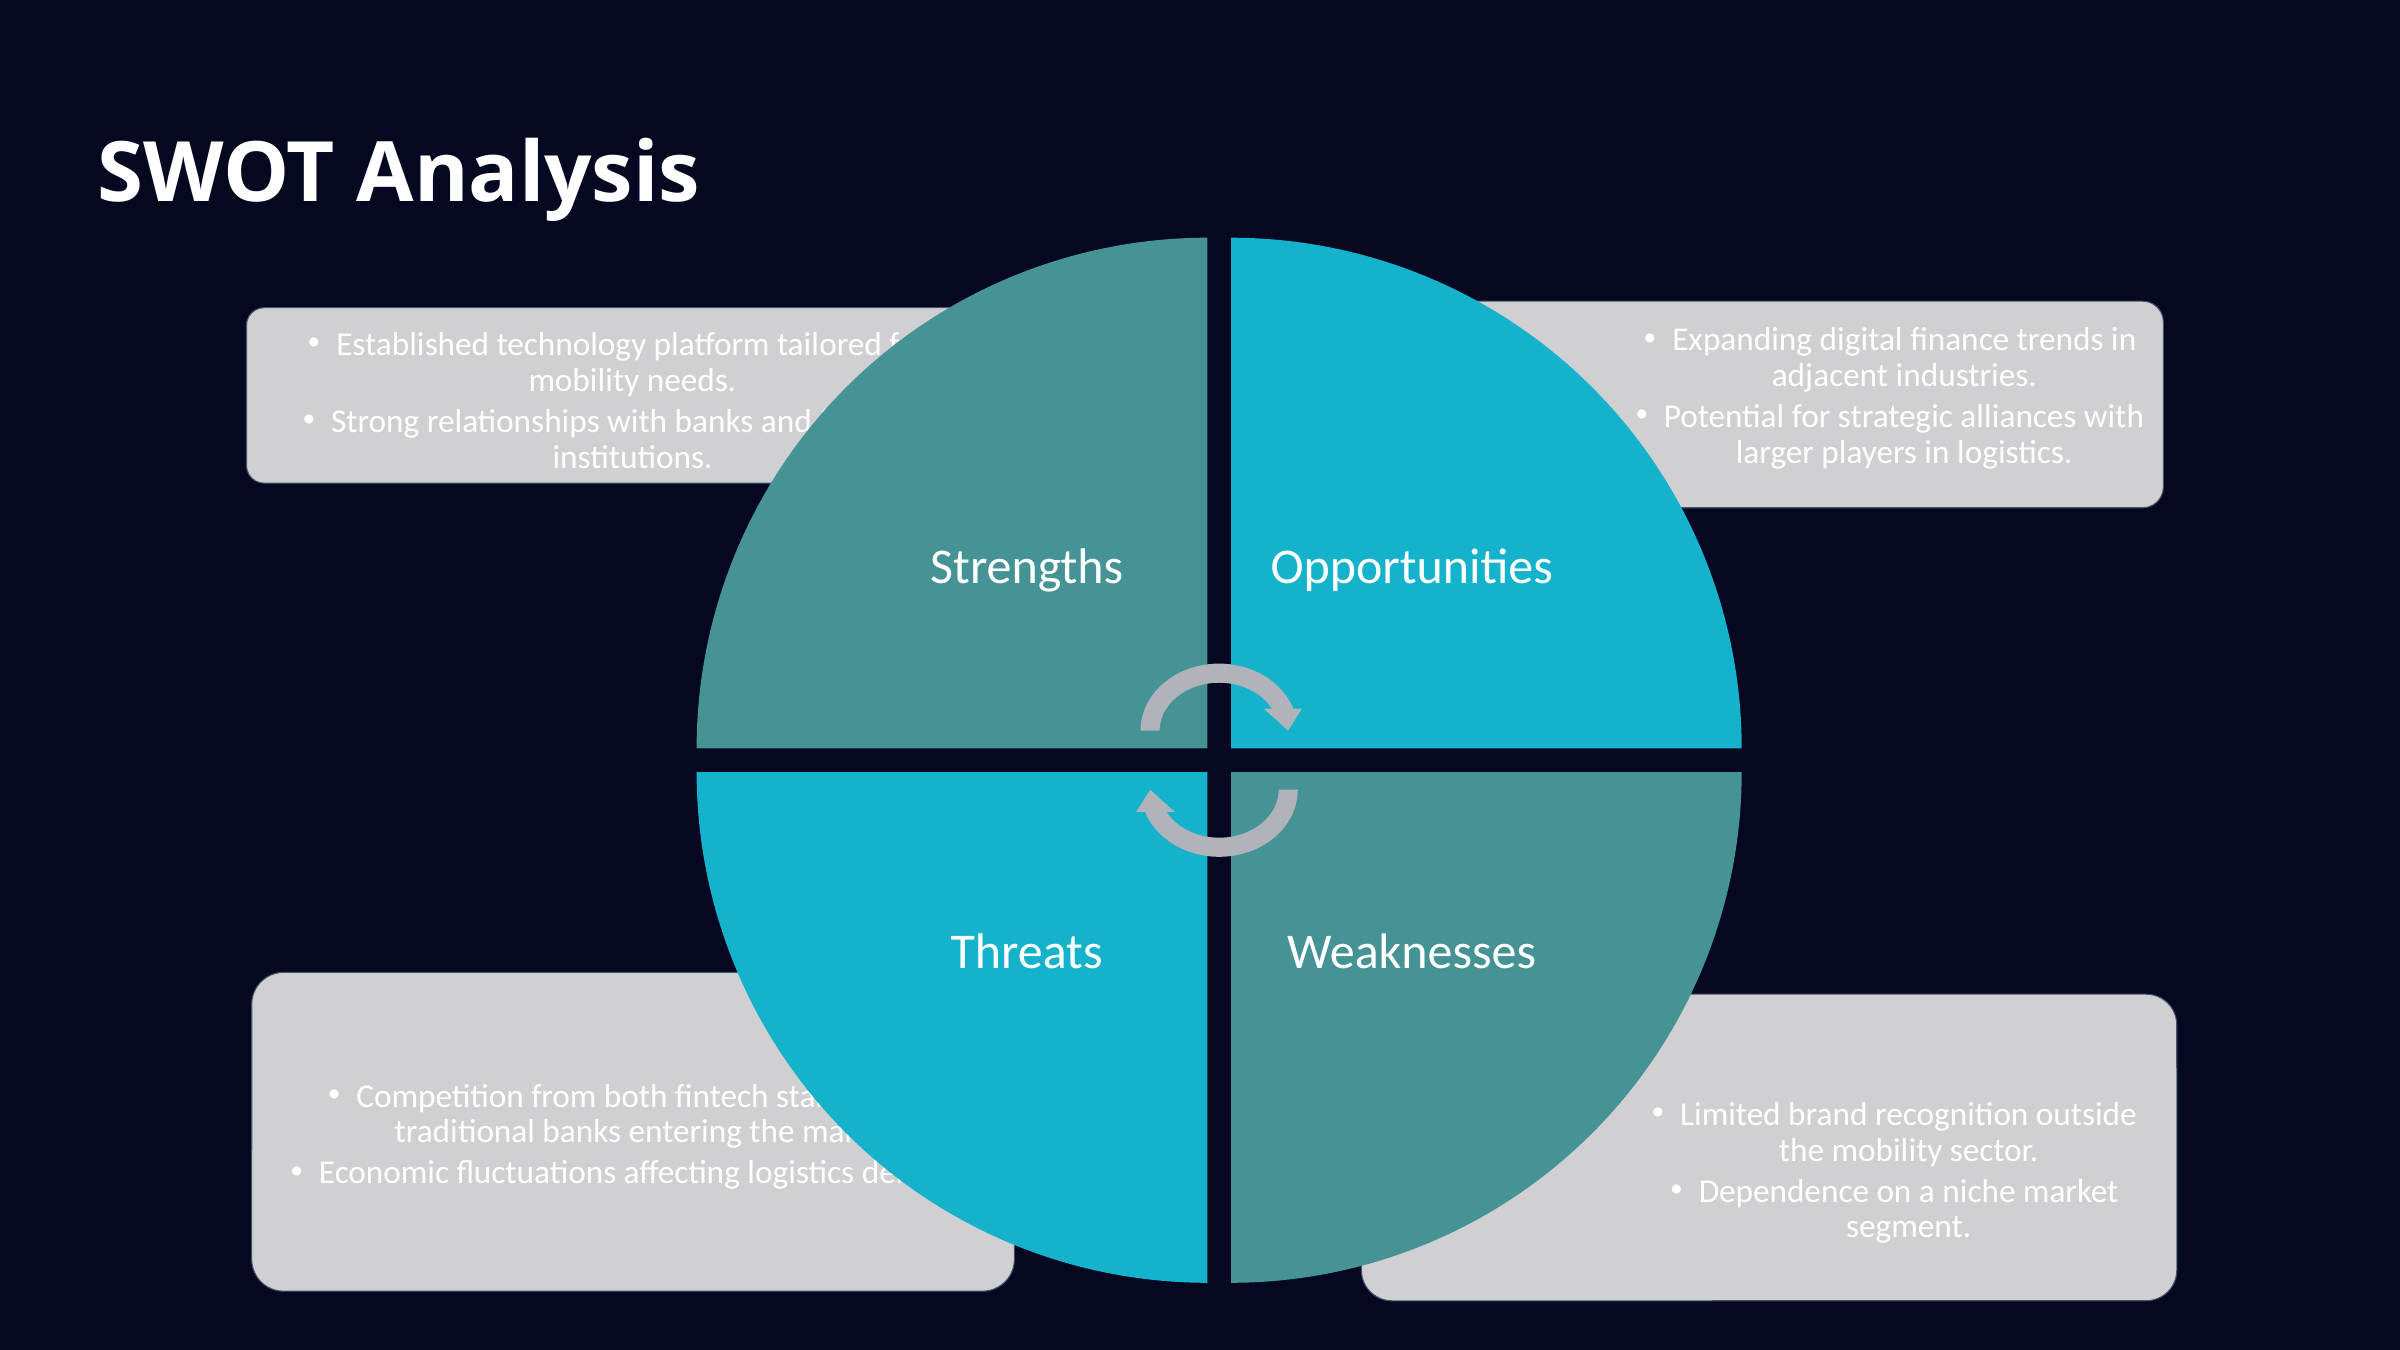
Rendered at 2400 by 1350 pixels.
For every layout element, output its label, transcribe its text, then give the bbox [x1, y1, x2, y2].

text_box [244, 170, 2195, 1350]
text_box SWOT Analysis [82, 120, 1073, 211]
